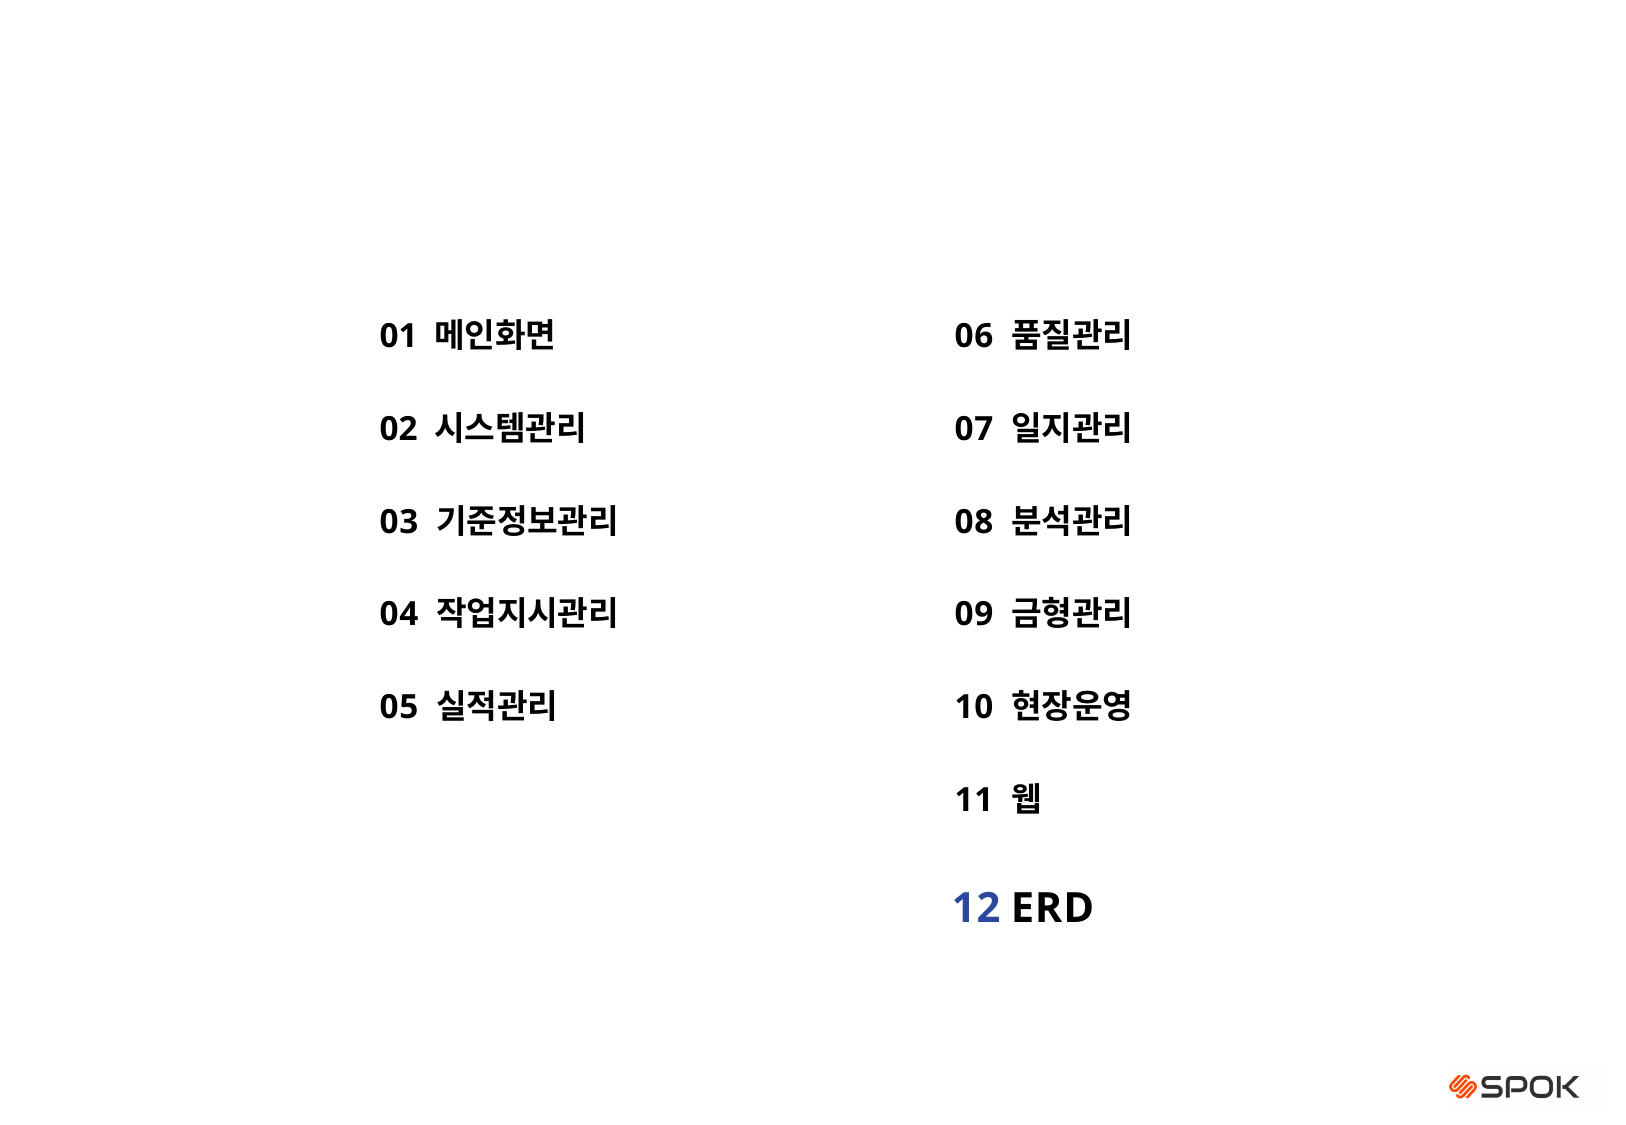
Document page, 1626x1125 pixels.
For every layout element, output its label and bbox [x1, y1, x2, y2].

text_box [952, 776, 1450, 818]
text_box [952, 590, 1450, 633]
text_box [377, 590, 875, 633]
text_box [952, 312, 1450, 355]
text_box [377, 683, 875, 726]
picture [1449, 1060, 1610, 1114]
text_box [377, 312, 875, 355]
text_box [377, 405, 875, 447]
text_box [952, 405, 1450, 447]
text_box [950, 879, 1447, 931]
text_box [952, 683, 1450, 726]
text_box [952, 498, 1450, 540]
text_box [377, 498, 875, 540]
